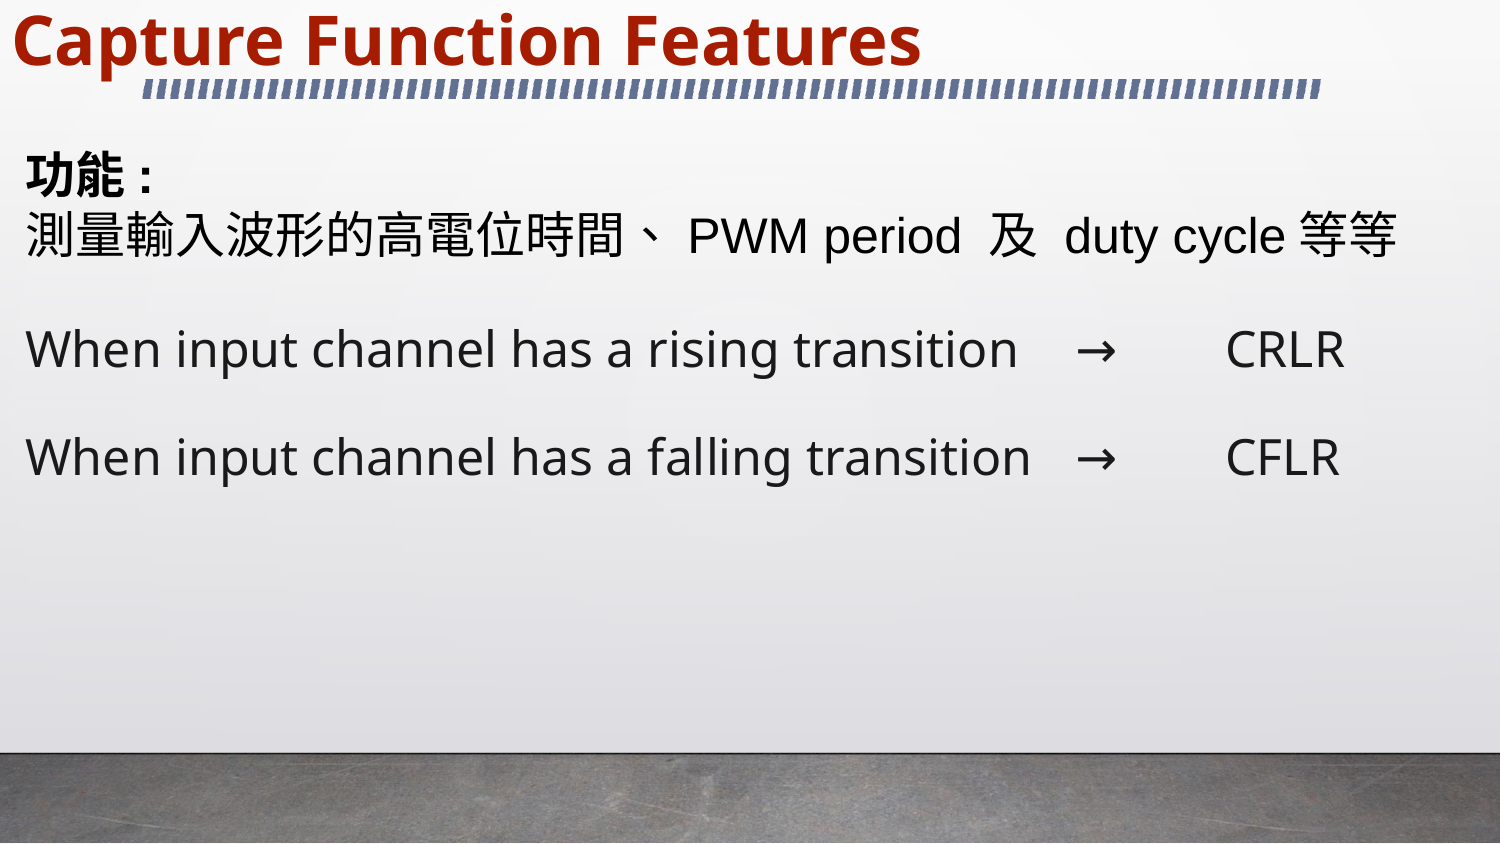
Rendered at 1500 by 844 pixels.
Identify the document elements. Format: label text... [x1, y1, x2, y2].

text_box 功能: 測量輸入波形的高電位時間、PWM period 及 duty cycle等等 When input channel has a rising transition → CRLR When input channel has a falling transition → CFLR [10, 129, 1490, 783]
picture [0, 753, 1500, 843]
title Capture Function Features [0, 0, 1182, 130]
picture [1182, 79, 1321, 99]
